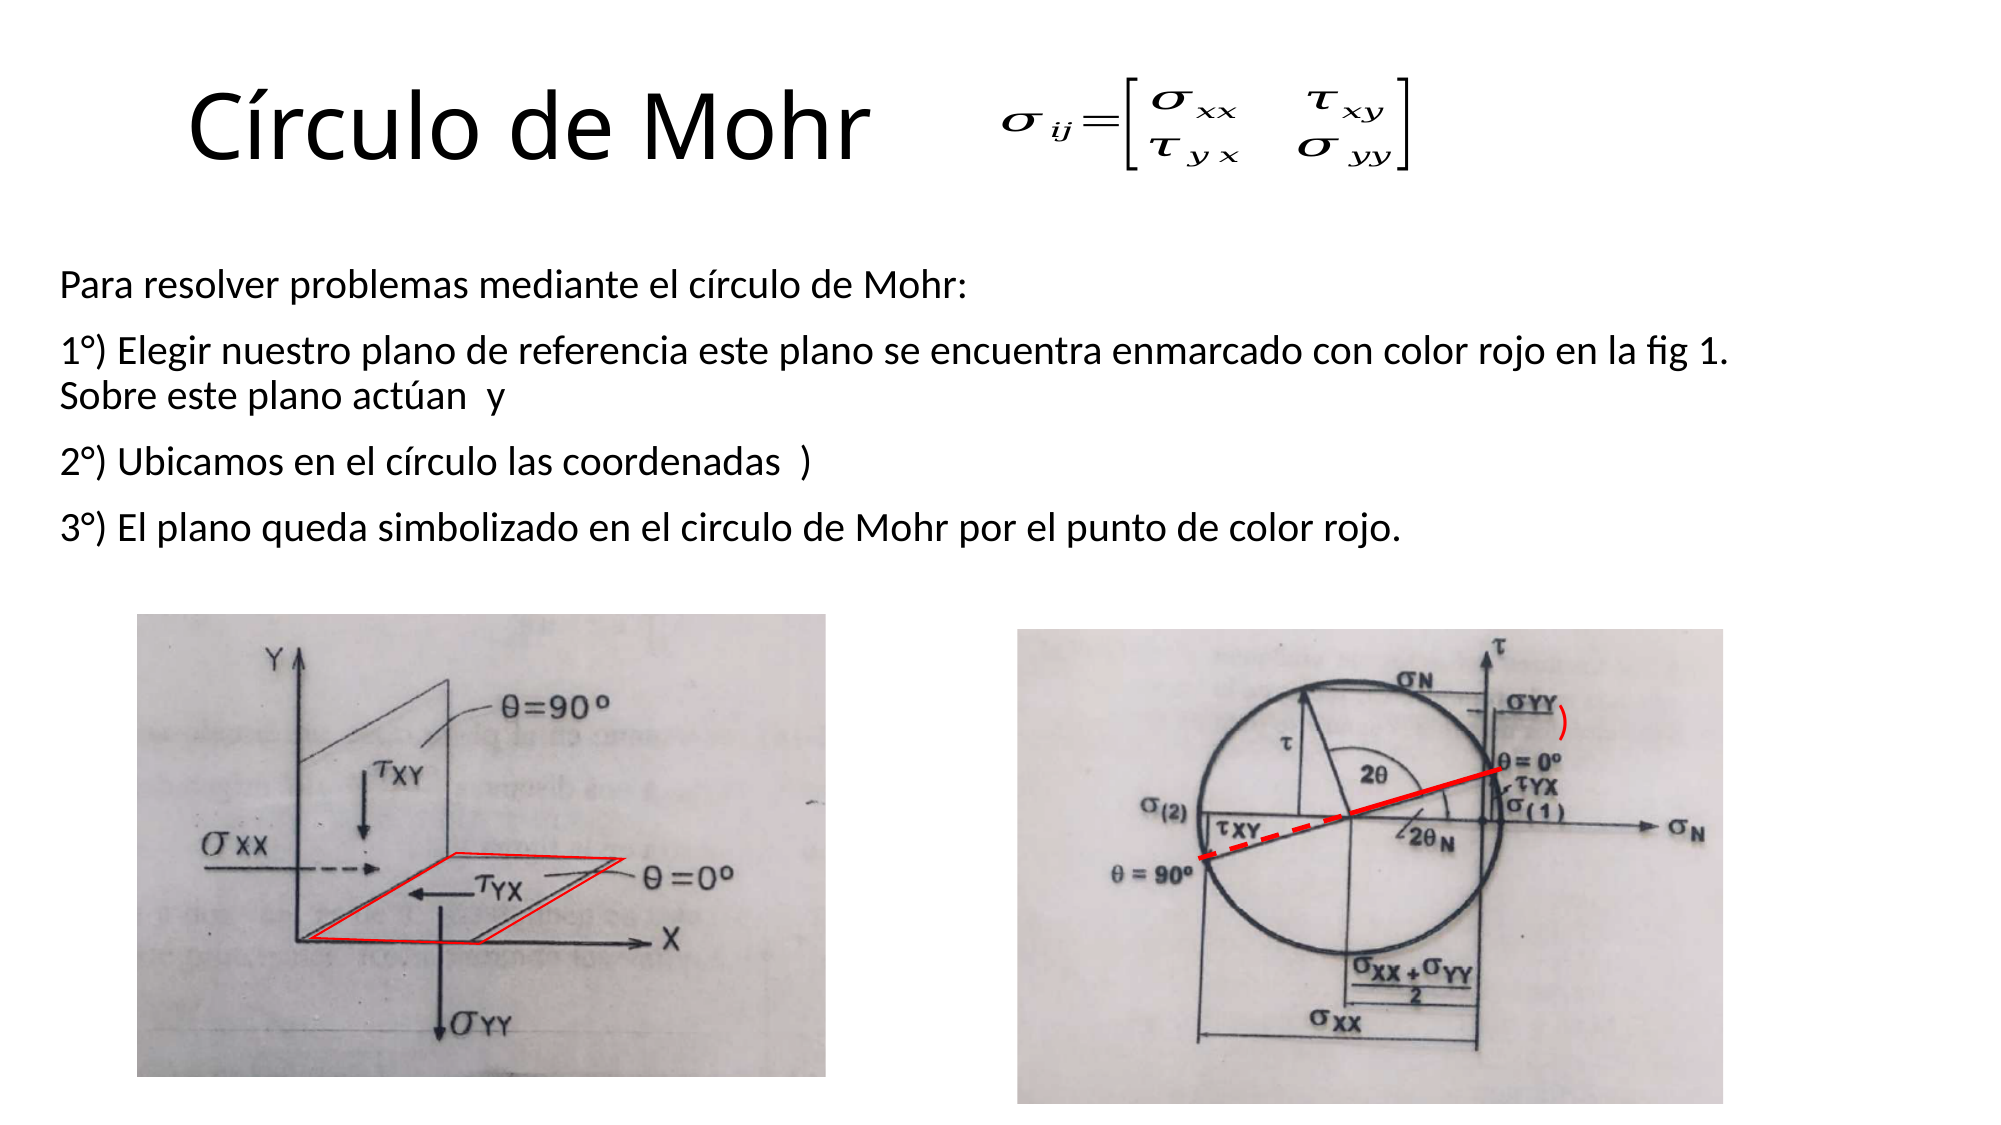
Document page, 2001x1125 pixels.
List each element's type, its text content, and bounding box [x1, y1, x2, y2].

picture [1017, 629, 1724, 1105]
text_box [1349, 768, 1502, 814]
title Círculo de Mohr [171, 20, 1762, 239]
picture [136, 614, 826, 1077]
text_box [1198, 813, 1350, 859]
